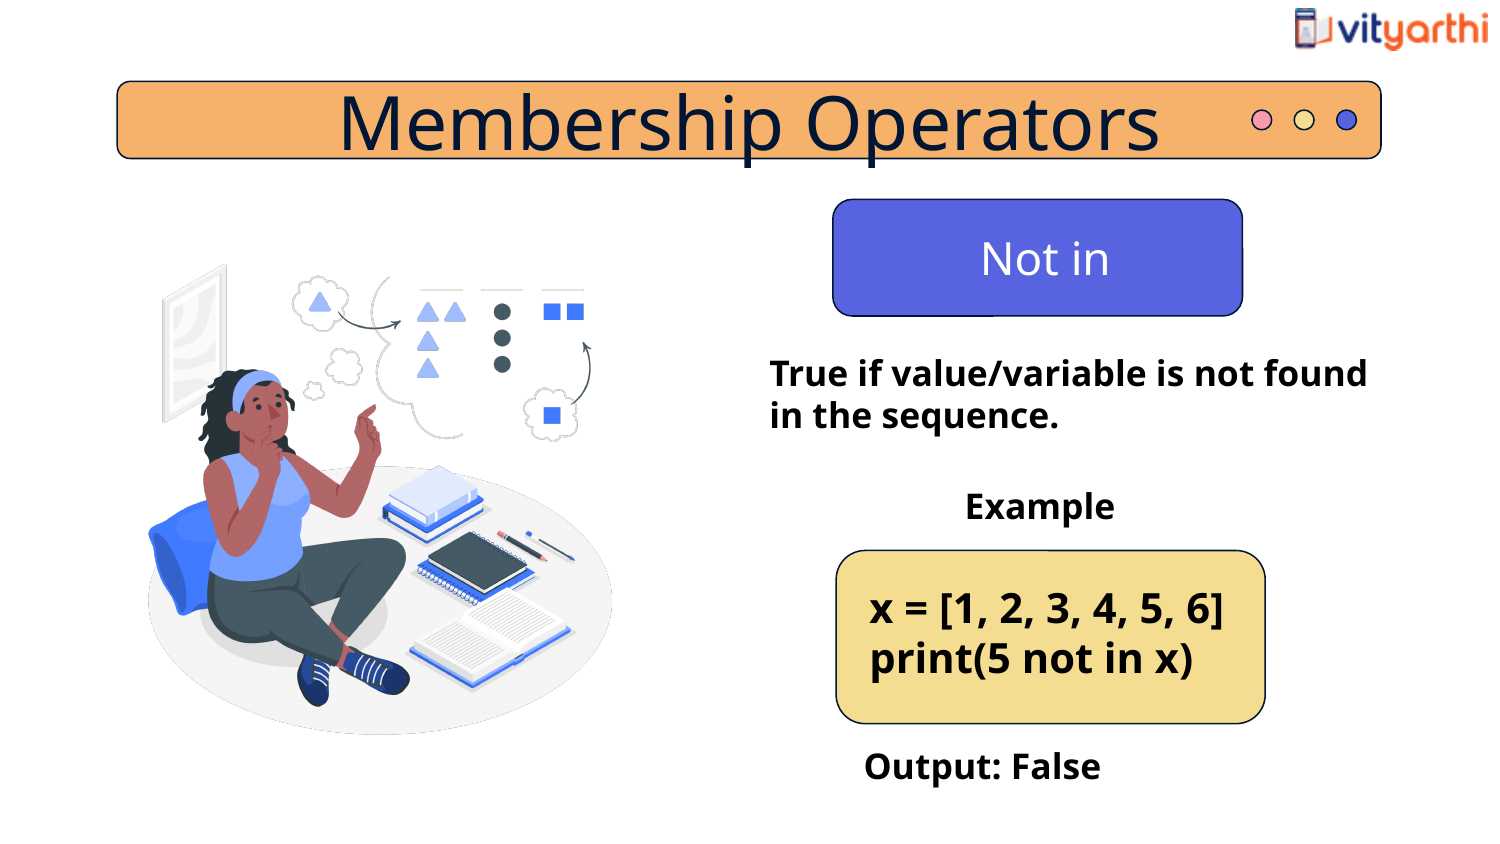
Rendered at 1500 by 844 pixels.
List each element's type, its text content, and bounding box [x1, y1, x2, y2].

text_box Membership Operators [223, 72, 1276, 167]
text_box True if value/variable is not found in the sequence. Example [769, 338, 1379, 540]
picture [117, 224, 640, 747]
text_box x = [1, 2, 3, 4, 5, 6] print(5 not in x) [869, 561, 1279, 702]
text_box [832, 199, 1243, 317]
text_box [1276, 81, 1382, 159]
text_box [1251, 109, 1357, 131]
text_box Output: False [848, 729, 1278, 802]
picture [1295, 8, 1488, 51]
text_box [117, 81, 223, 159]
text_box [836, 550, 1265, 724]
text_box Not in [872, 210, 1206, 305]
